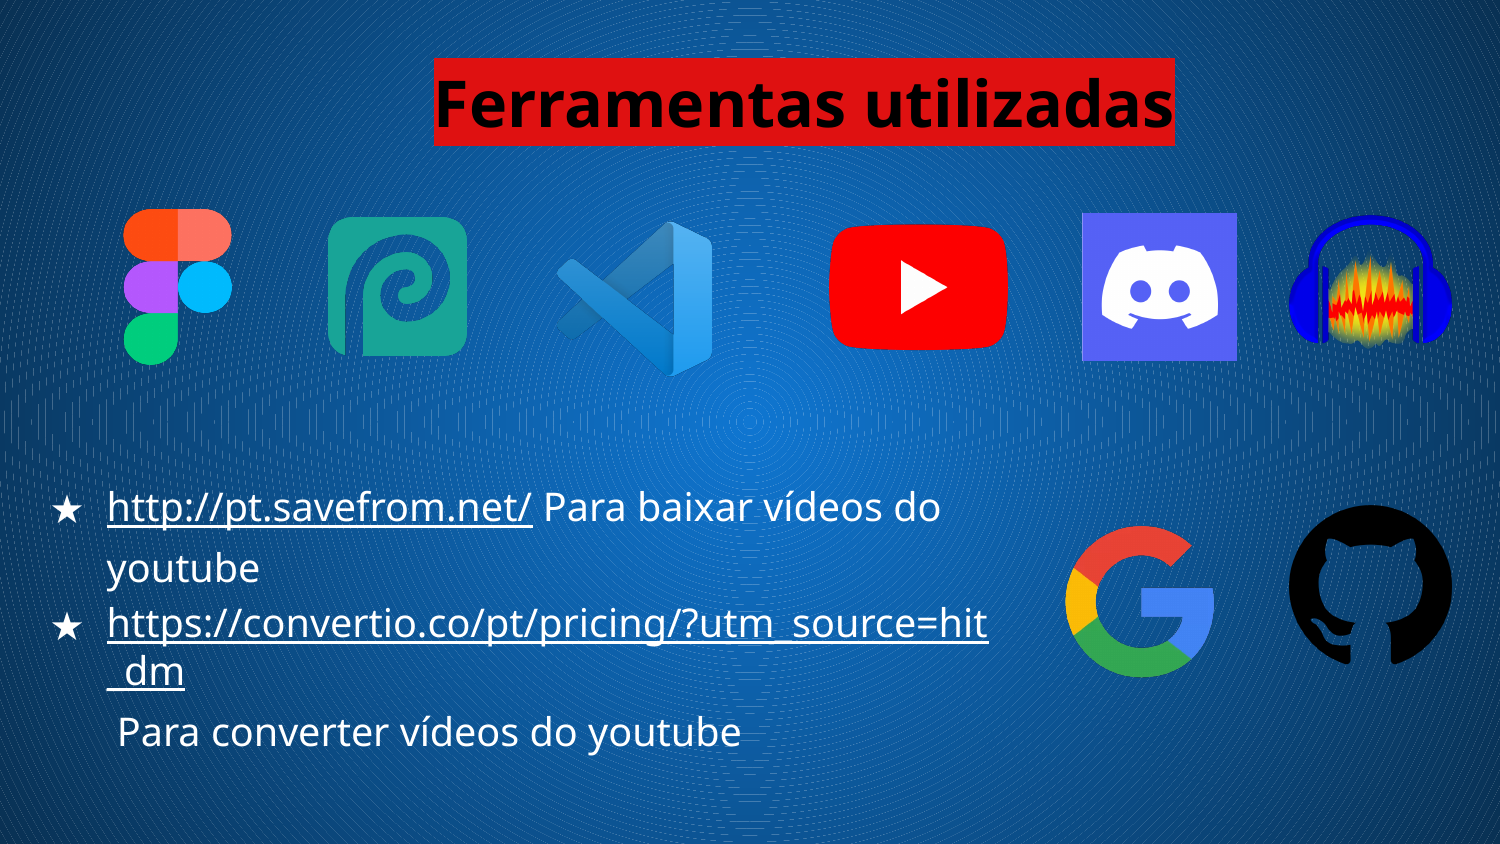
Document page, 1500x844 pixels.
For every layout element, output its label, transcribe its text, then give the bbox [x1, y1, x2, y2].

picture [328, 217, 468, 357]
list http://pt.savefrom.net/ Para baixar vídeos do youtube https://convertio.co/pt/pricing/?utm_source=hit_dm Para converter vídeos do youtube [16, 458, 1008, 754]
title Ferramentas utilizadas [394, 47, 1215, 187]
picture [1058, 520, 1221, 683]
picture [556, 221, 713, 377]
picture [96, 209, 259, 365]
picture [828, 197, 1009, 377]
picture [1289, 209, 1452, 365]
picture [1289, 503, 1452, 666]
picture [1081, 212, 1237, 361]
